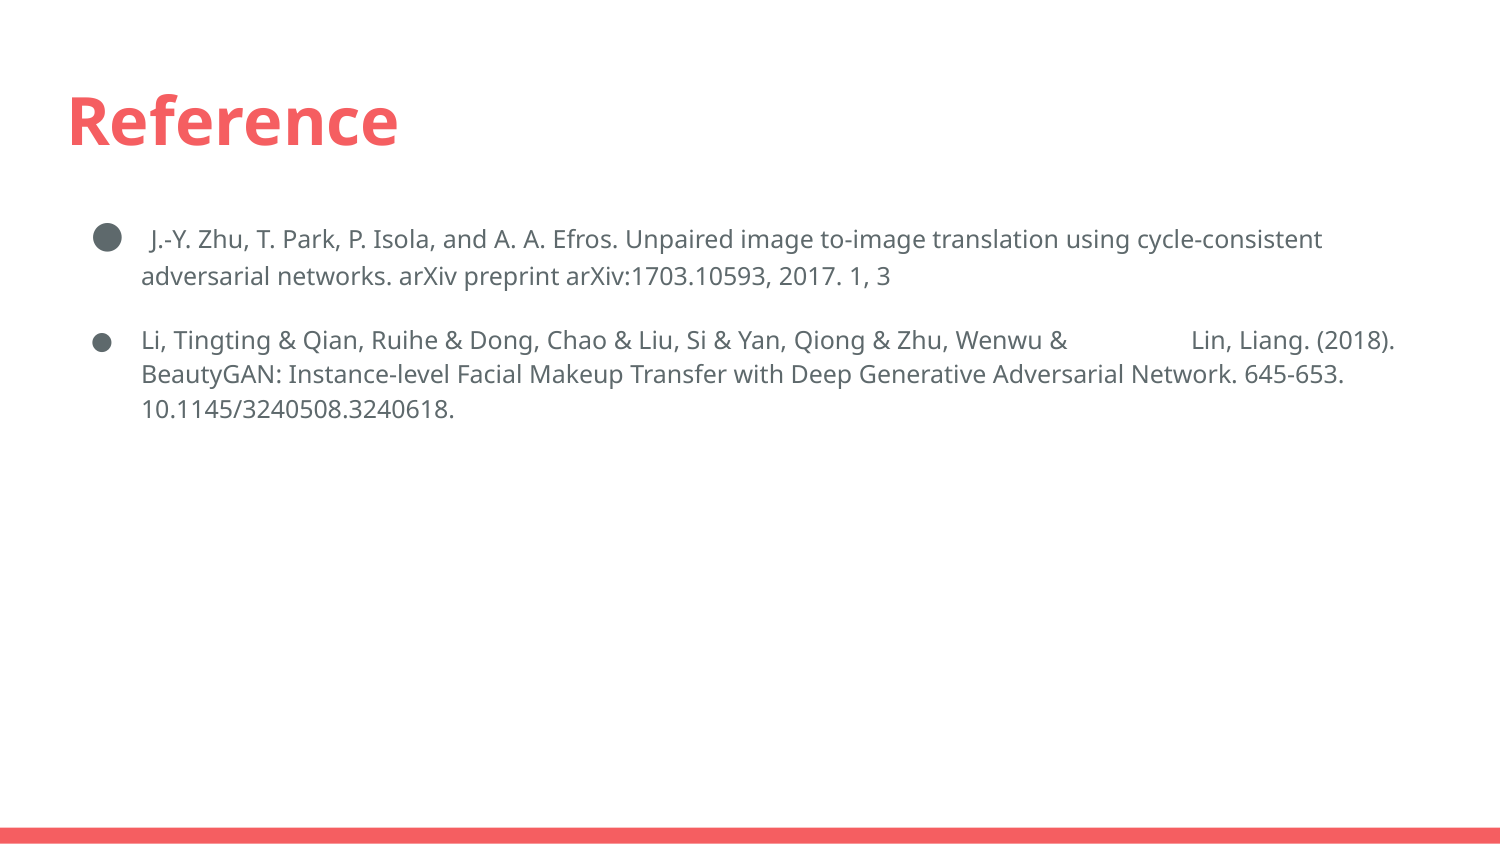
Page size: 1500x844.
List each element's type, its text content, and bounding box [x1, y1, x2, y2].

title Reference [51, 64, 1449, 167]
list J.-Y. Zhu, T. Park, P. Isola, and A. A. Efros. Unpaired image to-image translation using cycle-consistent adversarial networks. arXiv preprint arXiv:1703.10593, 2017. 1, 3 Li, Tingting & Qian, Ruihe & Dong, Chao & Liu, Si & Yan, Qiong & Zhu, Wenwu & Lin, Liang. (2018). BeautyGAN: Instance-level Facial Makeup Transfer with Deep Generative Adversarial Network. 645-653. 10.1145/3240508.3240618. [51, 189, 1449, 750]
